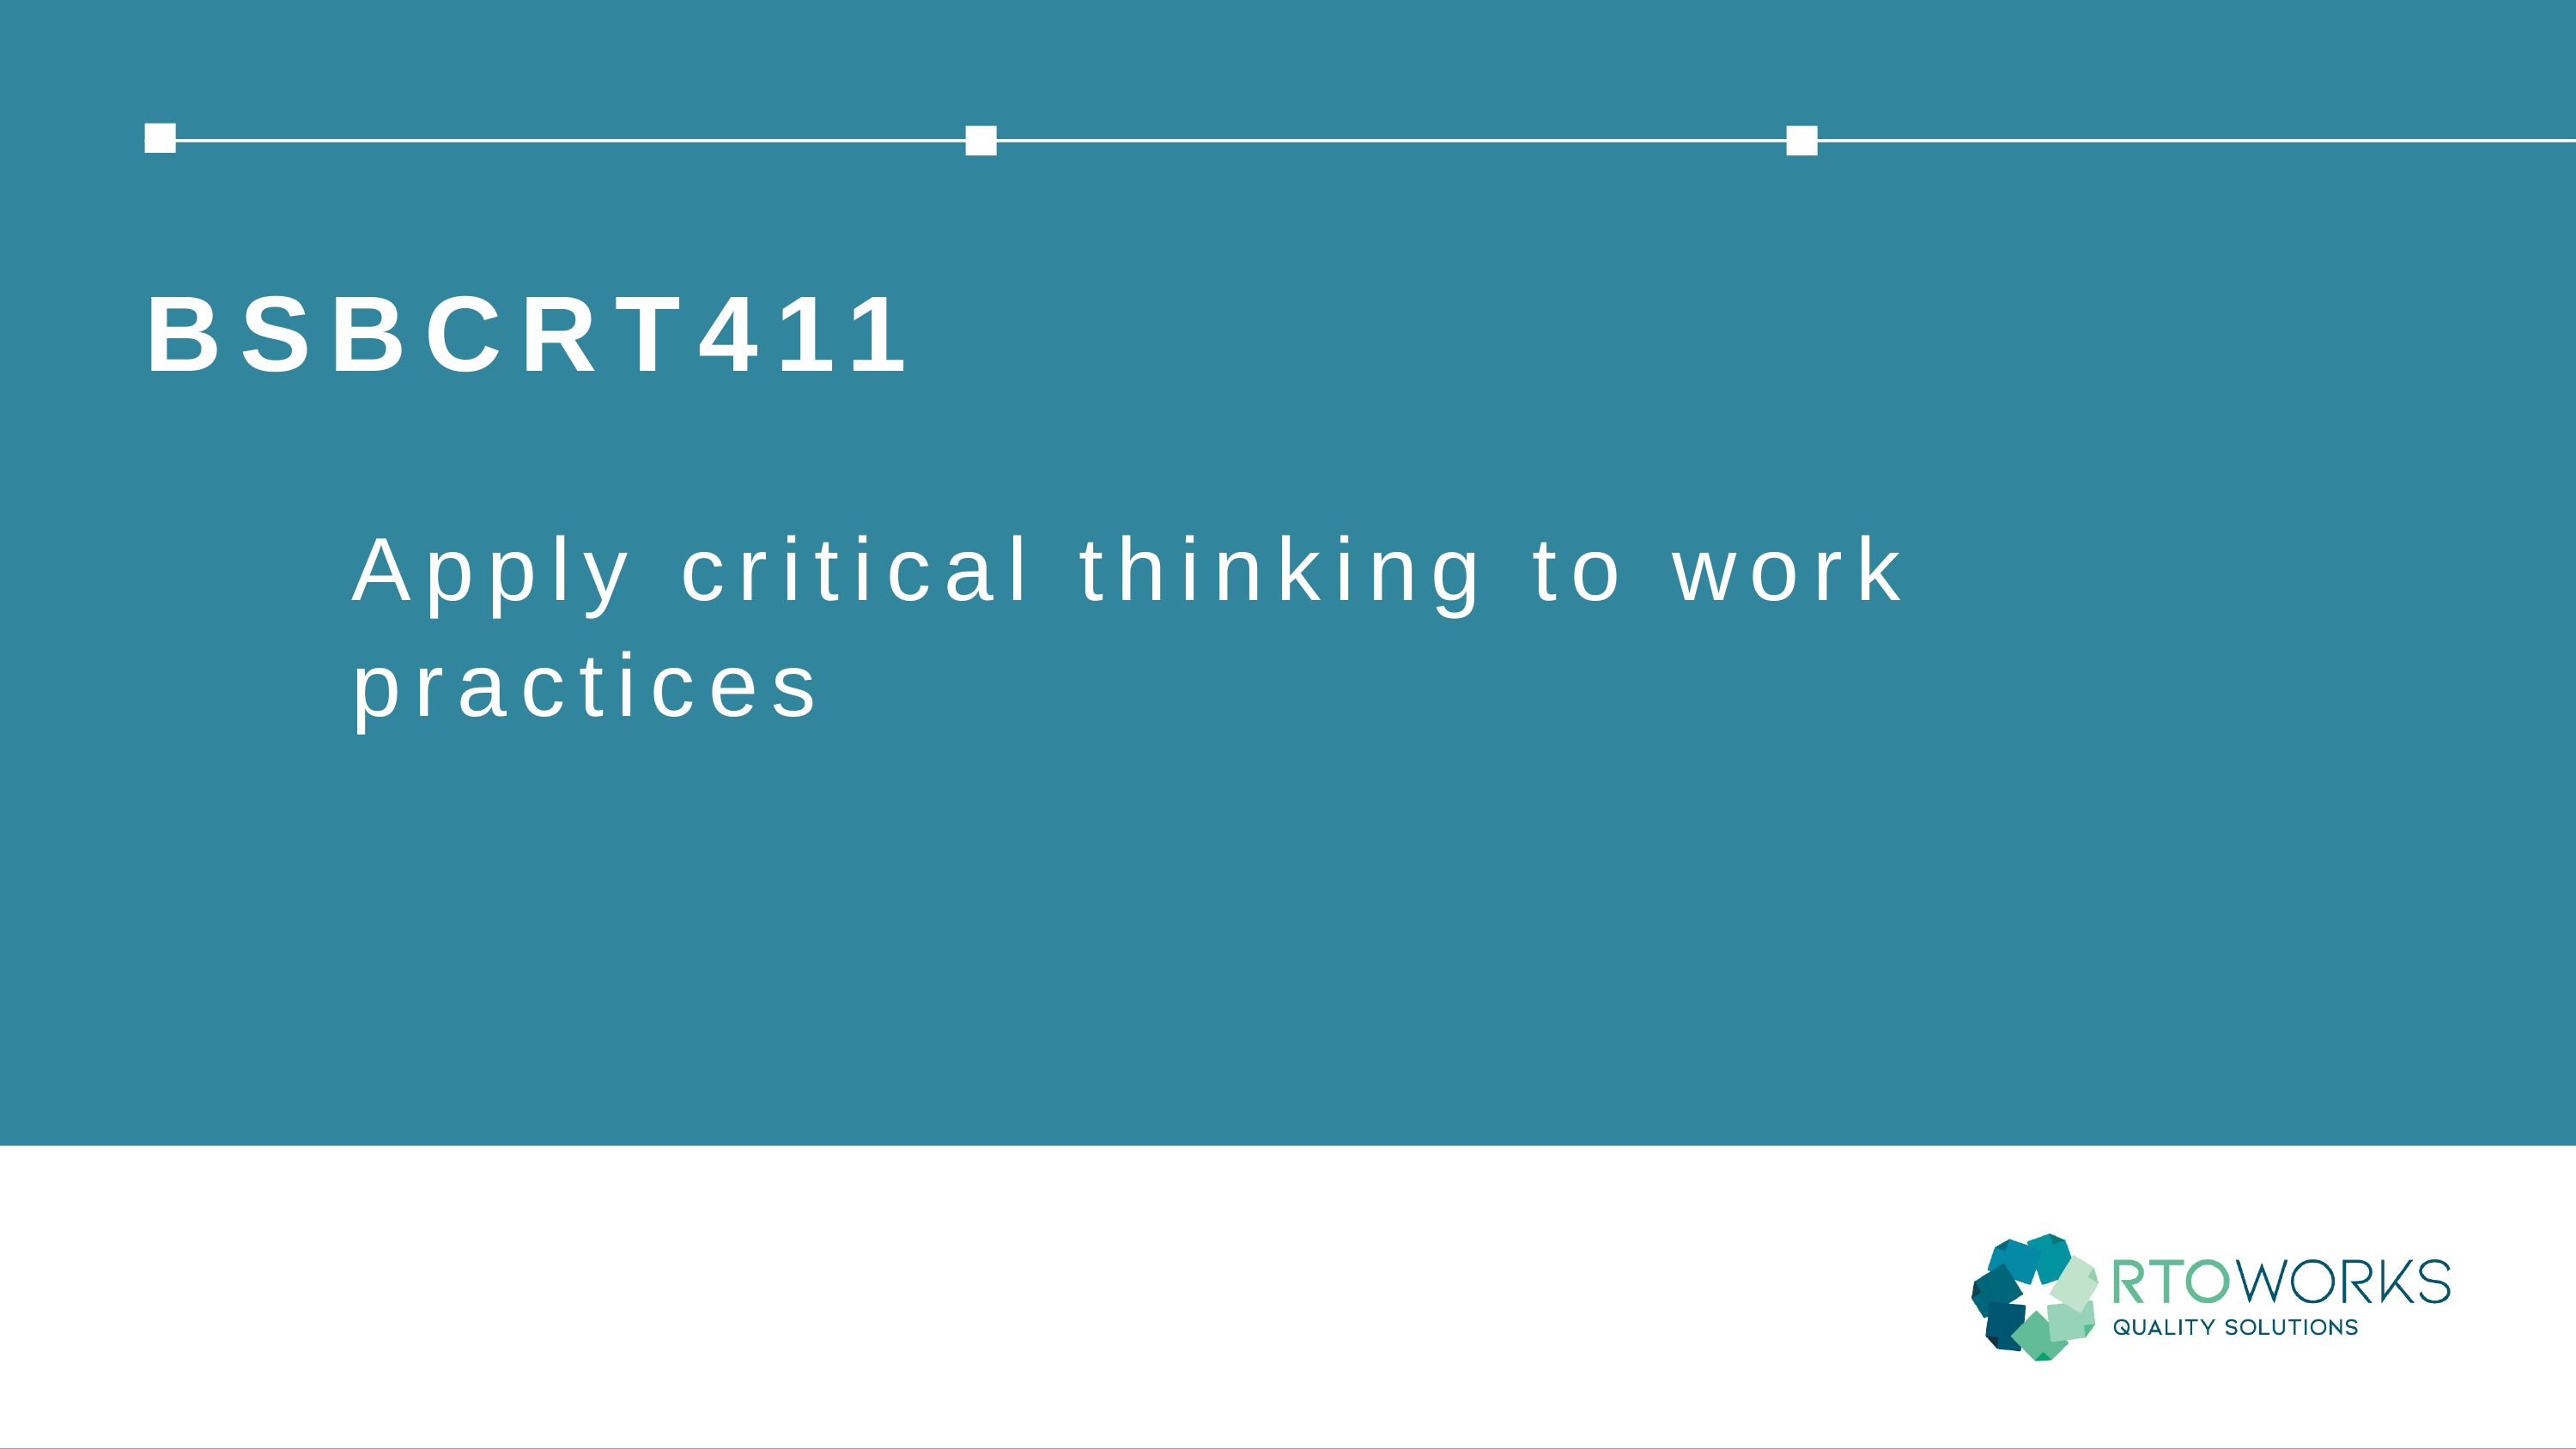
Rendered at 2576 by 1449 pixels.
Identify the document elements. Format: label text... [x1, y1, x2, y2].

text_box Apply critical thinking to work practices [351, 502, 2383, 735]
text_box [0, 1145, 2576, 1449]
picture [1953, 1215, 2470, 1379]
text_box BSBCRT411 [144, 253, 1148, 393]
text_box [144, 123, 2576, 156]
